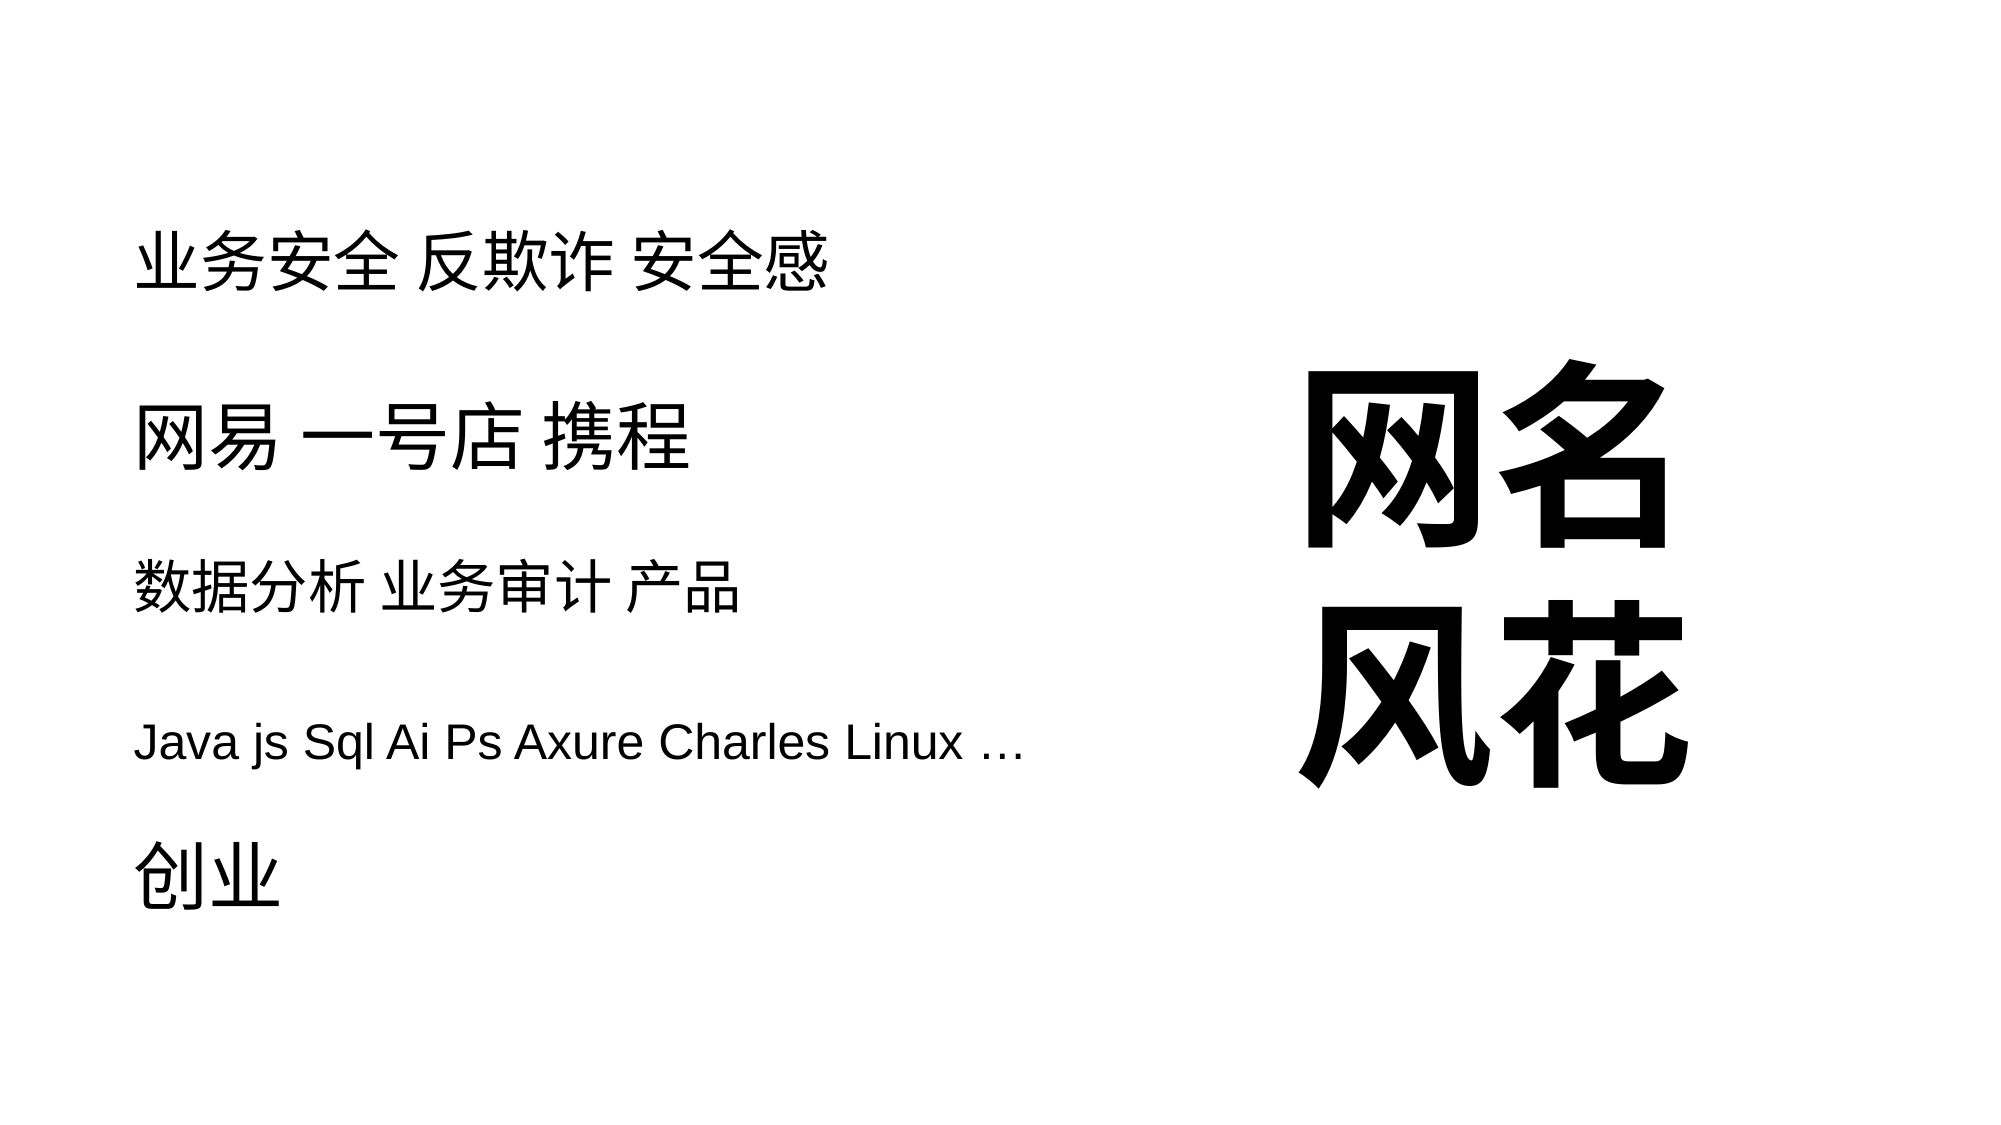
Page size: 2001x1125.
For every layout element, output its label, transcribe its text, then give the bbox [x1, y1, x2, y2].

text_box 网名 风花 [1278, 323, 1931, 819]
text_box 业务安全 反欺诈 安全感 网易 一号店 携程 数据分析 业务审计 产品 Java js Sql Ai Ps Axure Charles Linux … 创业 [118, 212, 1126, 927]
